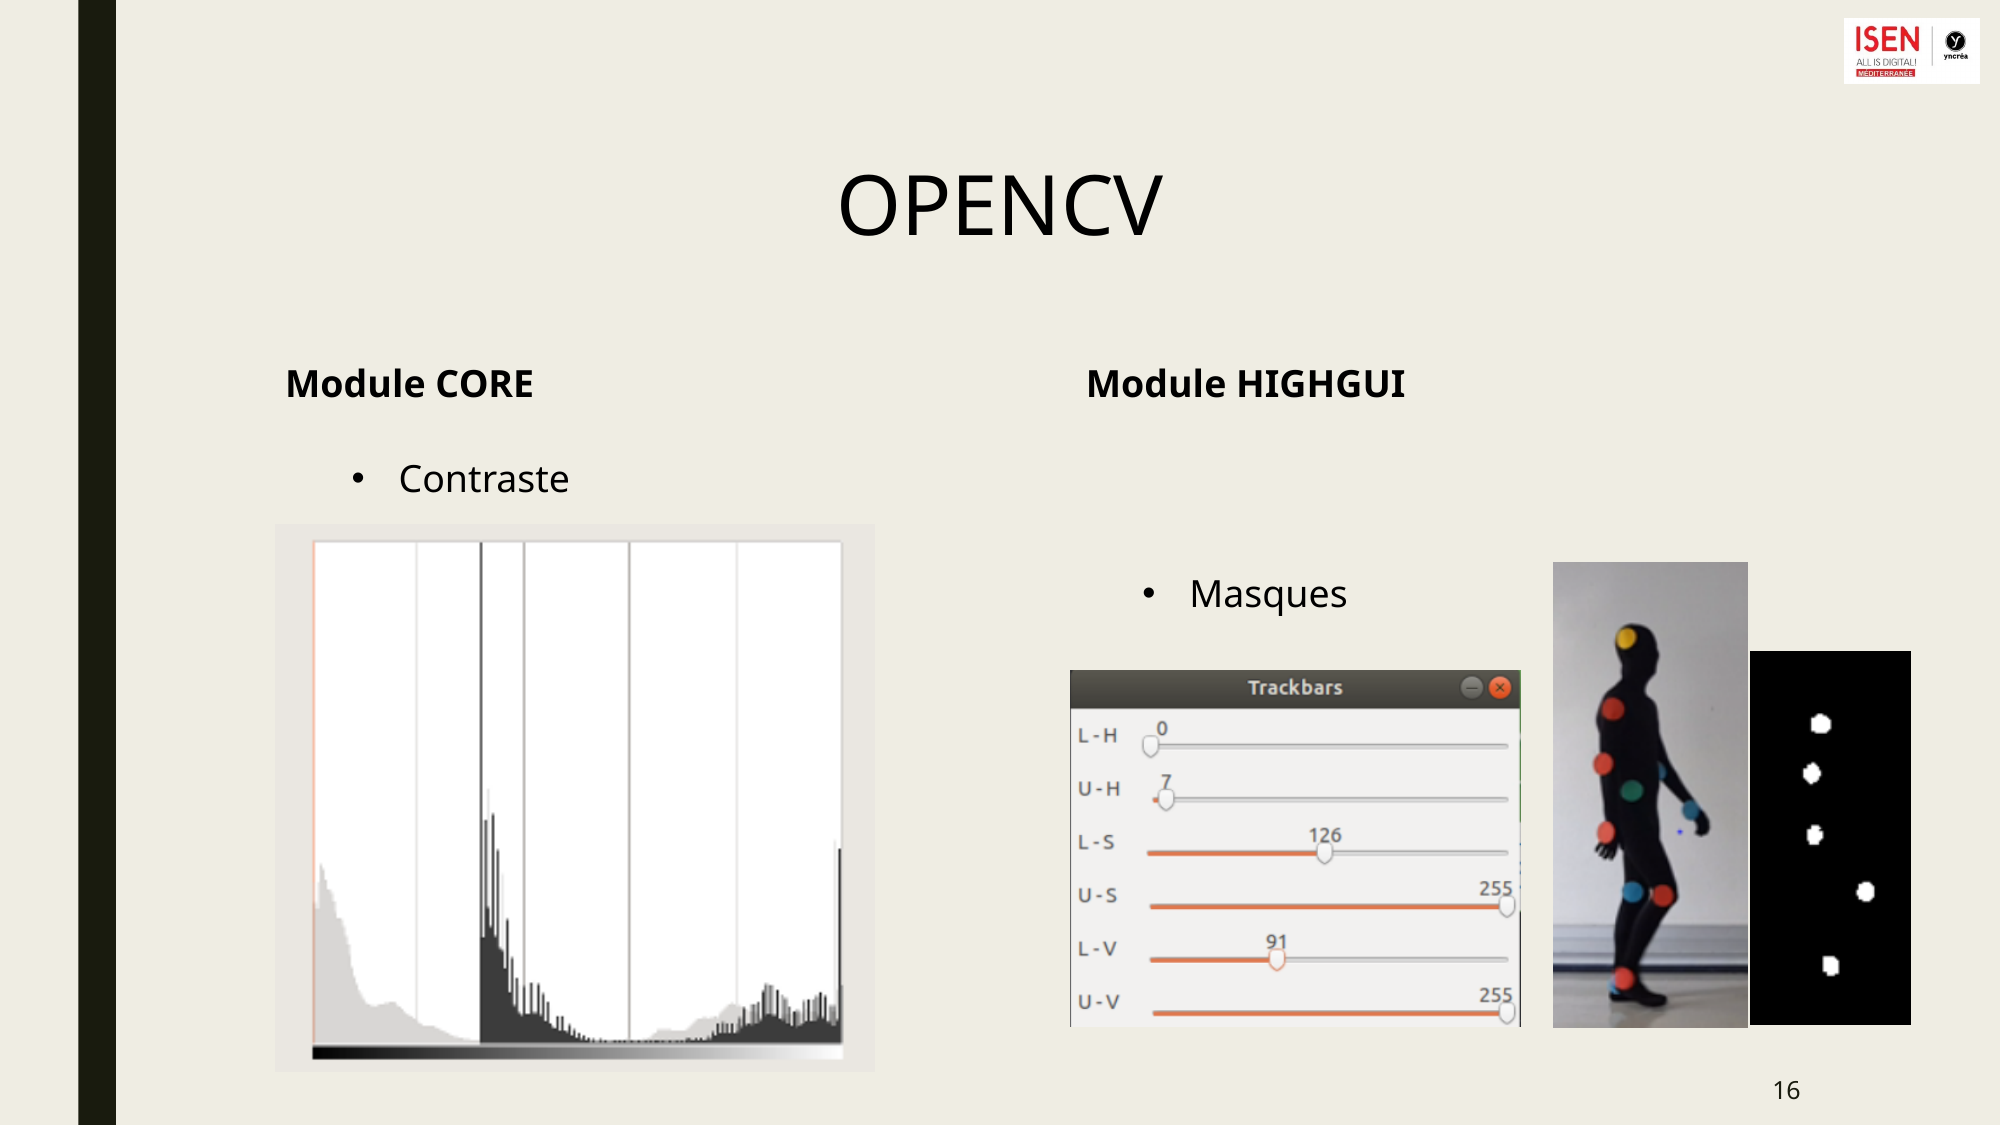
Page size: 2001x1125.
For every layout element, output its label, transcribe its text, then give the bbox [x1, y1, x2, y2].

picture [1844, 18, 1980, 84]
text_box opencv [187, 45, 1813, 359]
picture [1553, 562, 1748, 1028]
picture [1750, 650, 1911, 1025]
text_box Contraste [336, 447, 787, 508]
picture [1070, 670, 1521, 1027]
slide_number 16 [1553, 1058, 1816, 1125]
text_box Module CORE [270, 352, 721, 413]
text_box Masques [1127, 562, 1553, 623]
picture [275, 524, 875, 1073]
text_box Module HIGHGUI [1070, 352, 1521, 413]
